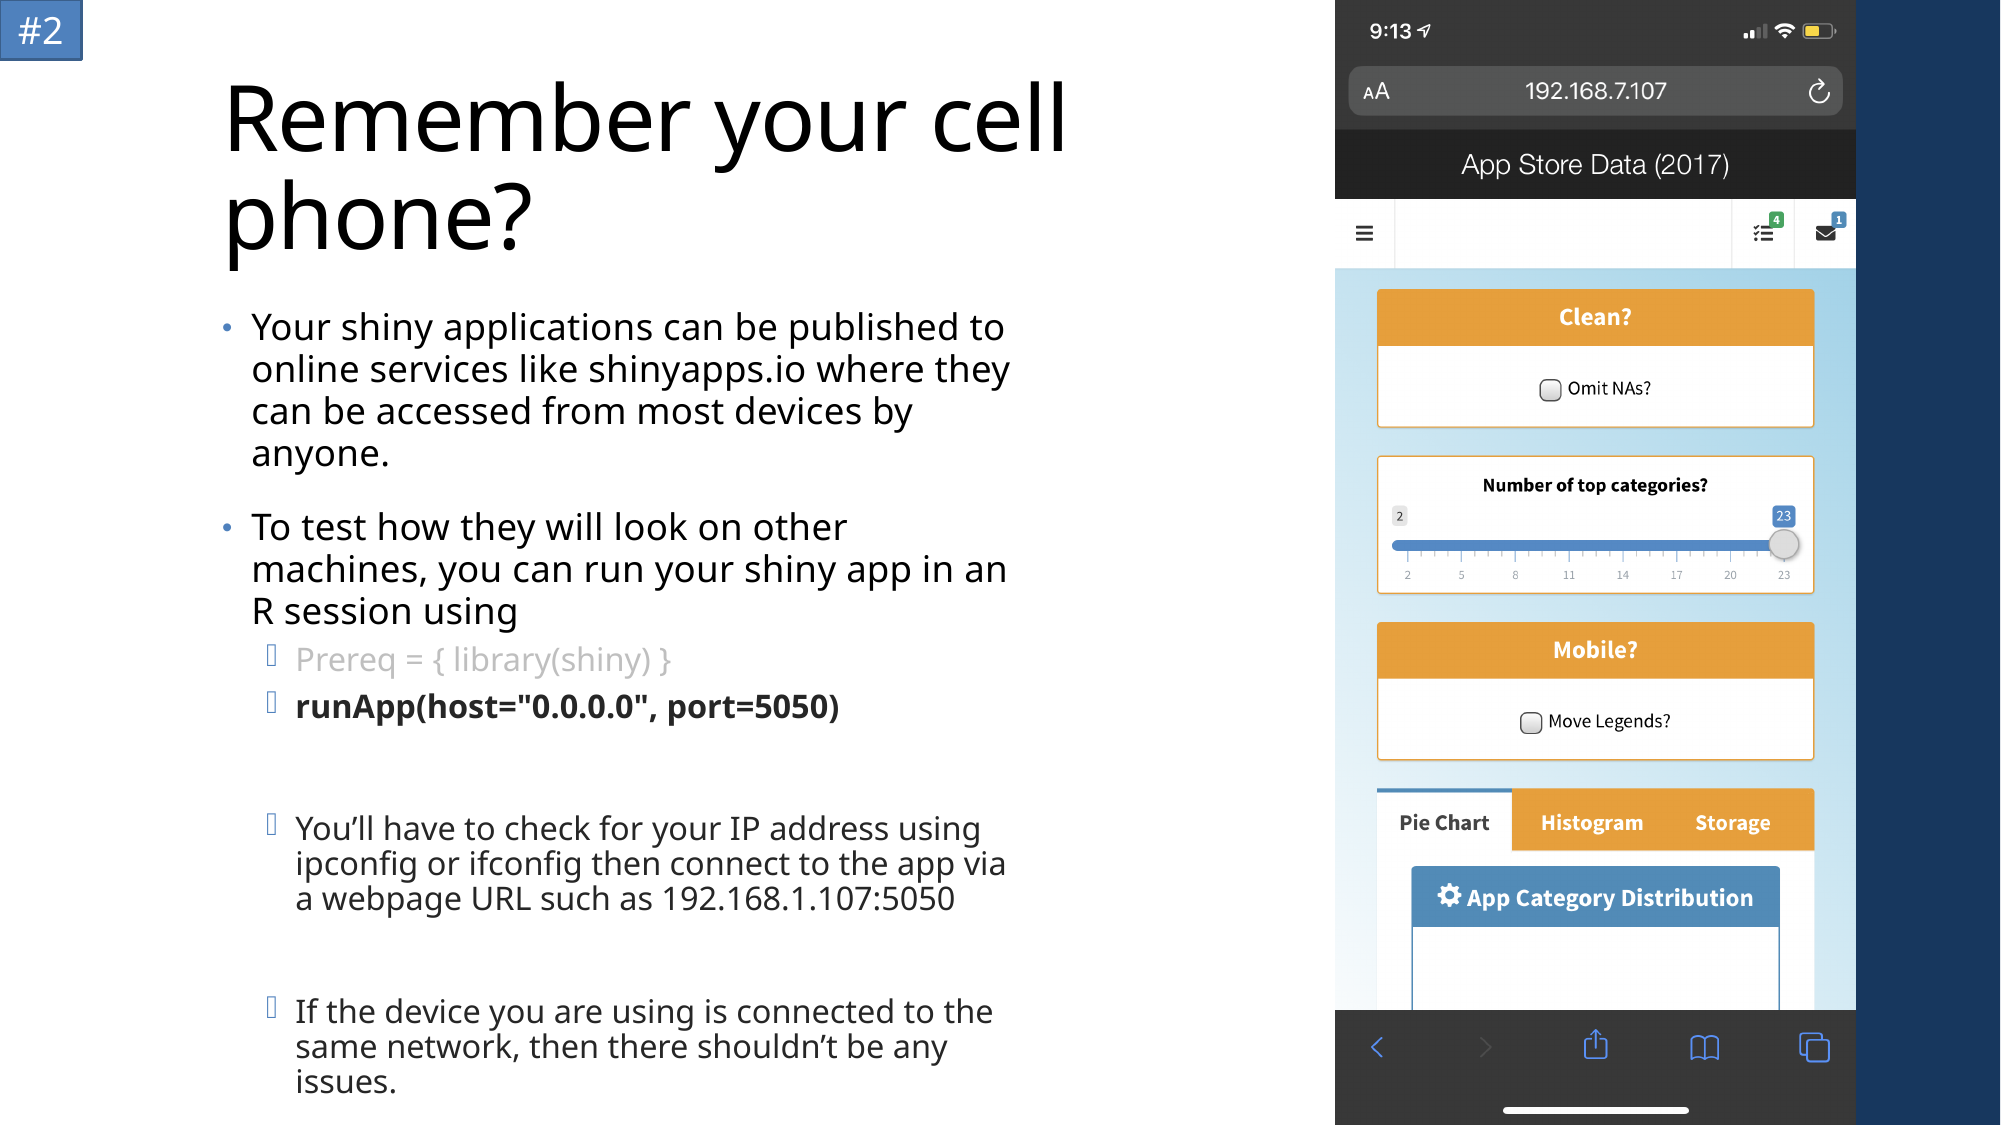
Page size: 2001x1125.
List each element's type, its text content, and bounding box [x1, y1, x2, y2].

title Remember your cell phone? [206, 60, 1328, 278]
picture [1335, 0, 1856, 1125]
text_box #2 [0, 0, 83, 61]
list Your shiny applications can be published to online services like shinyapps.io where they can be accessed from most devices by anyone. To test how they will look on other machines, you can run your shiny app in an R session using Prereq = { library(shiny) } runApp(host="0.0.0.0", port=5050) You’ll have to check for your IP address using ipconfig or ifconfig then connect to the app via a webpage URL such as 192.168.1.107:5050 If the device you are using is connected to the same network, then there shouldn’t be any issues. [206, 299, 1030, 1125]
